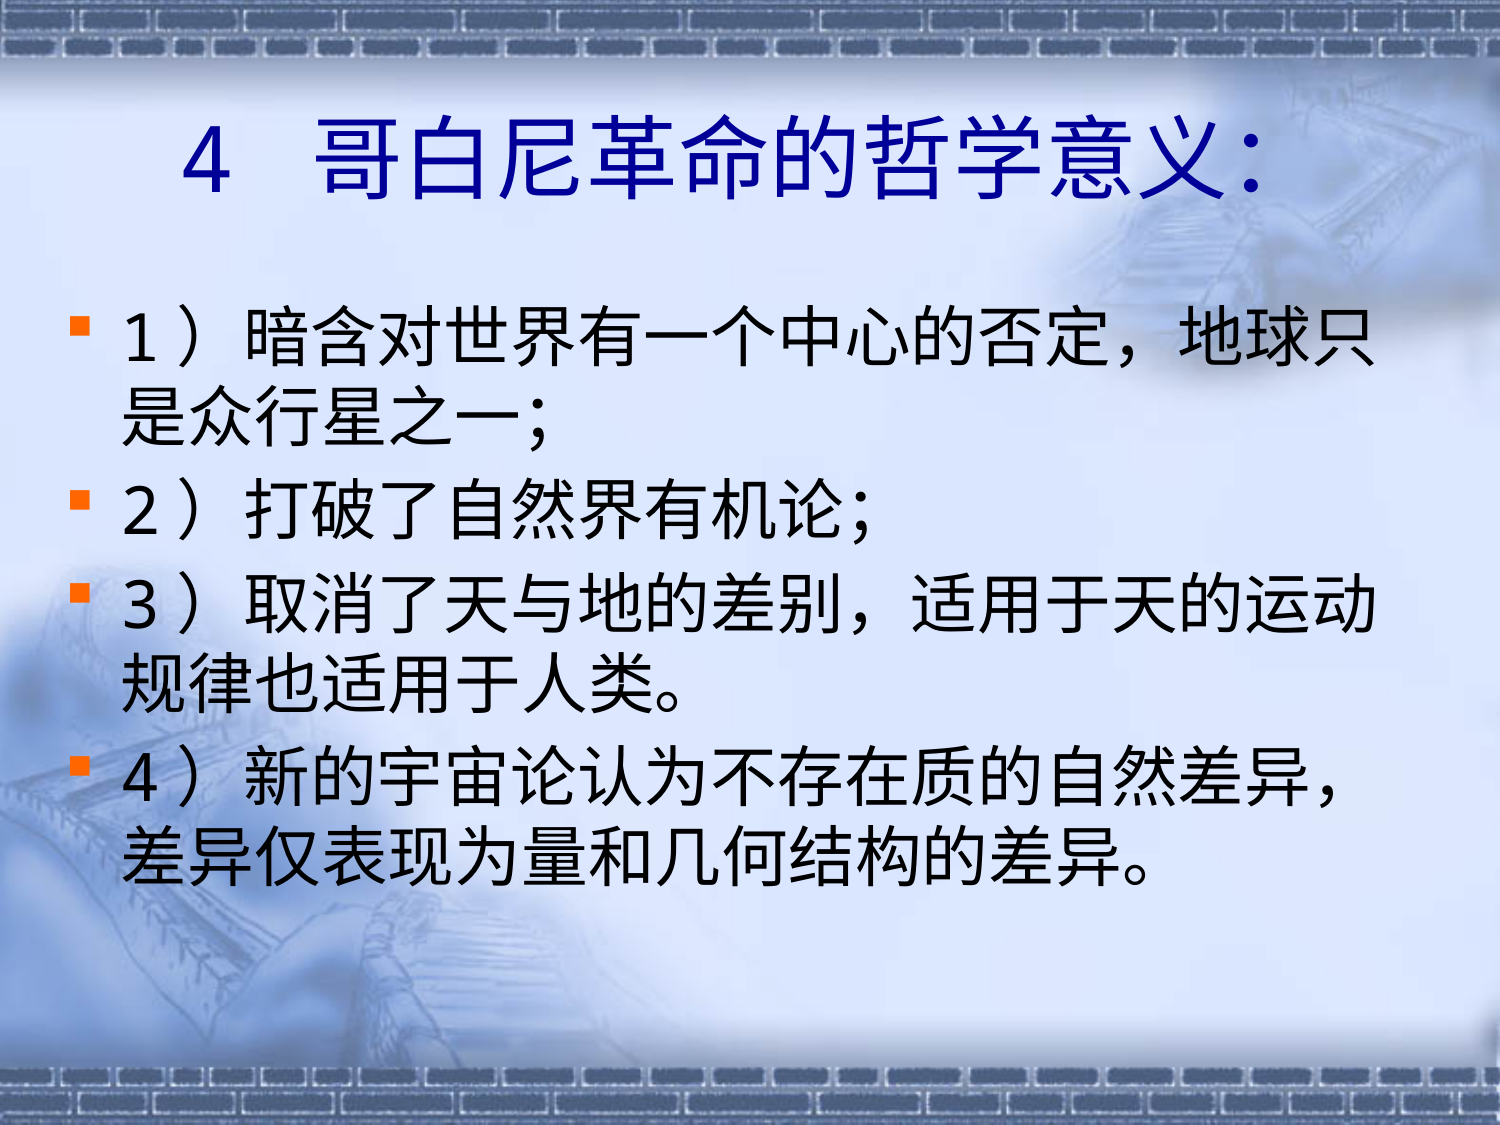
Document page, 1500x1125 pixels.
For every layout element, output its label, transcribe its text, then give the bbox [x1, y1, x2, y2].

title 4 哥白尼革命的哲学意义： [49, 62, 1451, 250]
list 1）暗含对世界有一个中心的否定，地球只是众行星之一； 2）打破了自然界有机论； 3）取消了天与地的差别，适用于天的运动规律也适用于人类。 4）新的宇宙论认为不存在质的自然差异，差异仅表现为量和几何结构的差异。 [49, 287, 1451, 988]
picture [0, 0, 1500, 1125]
